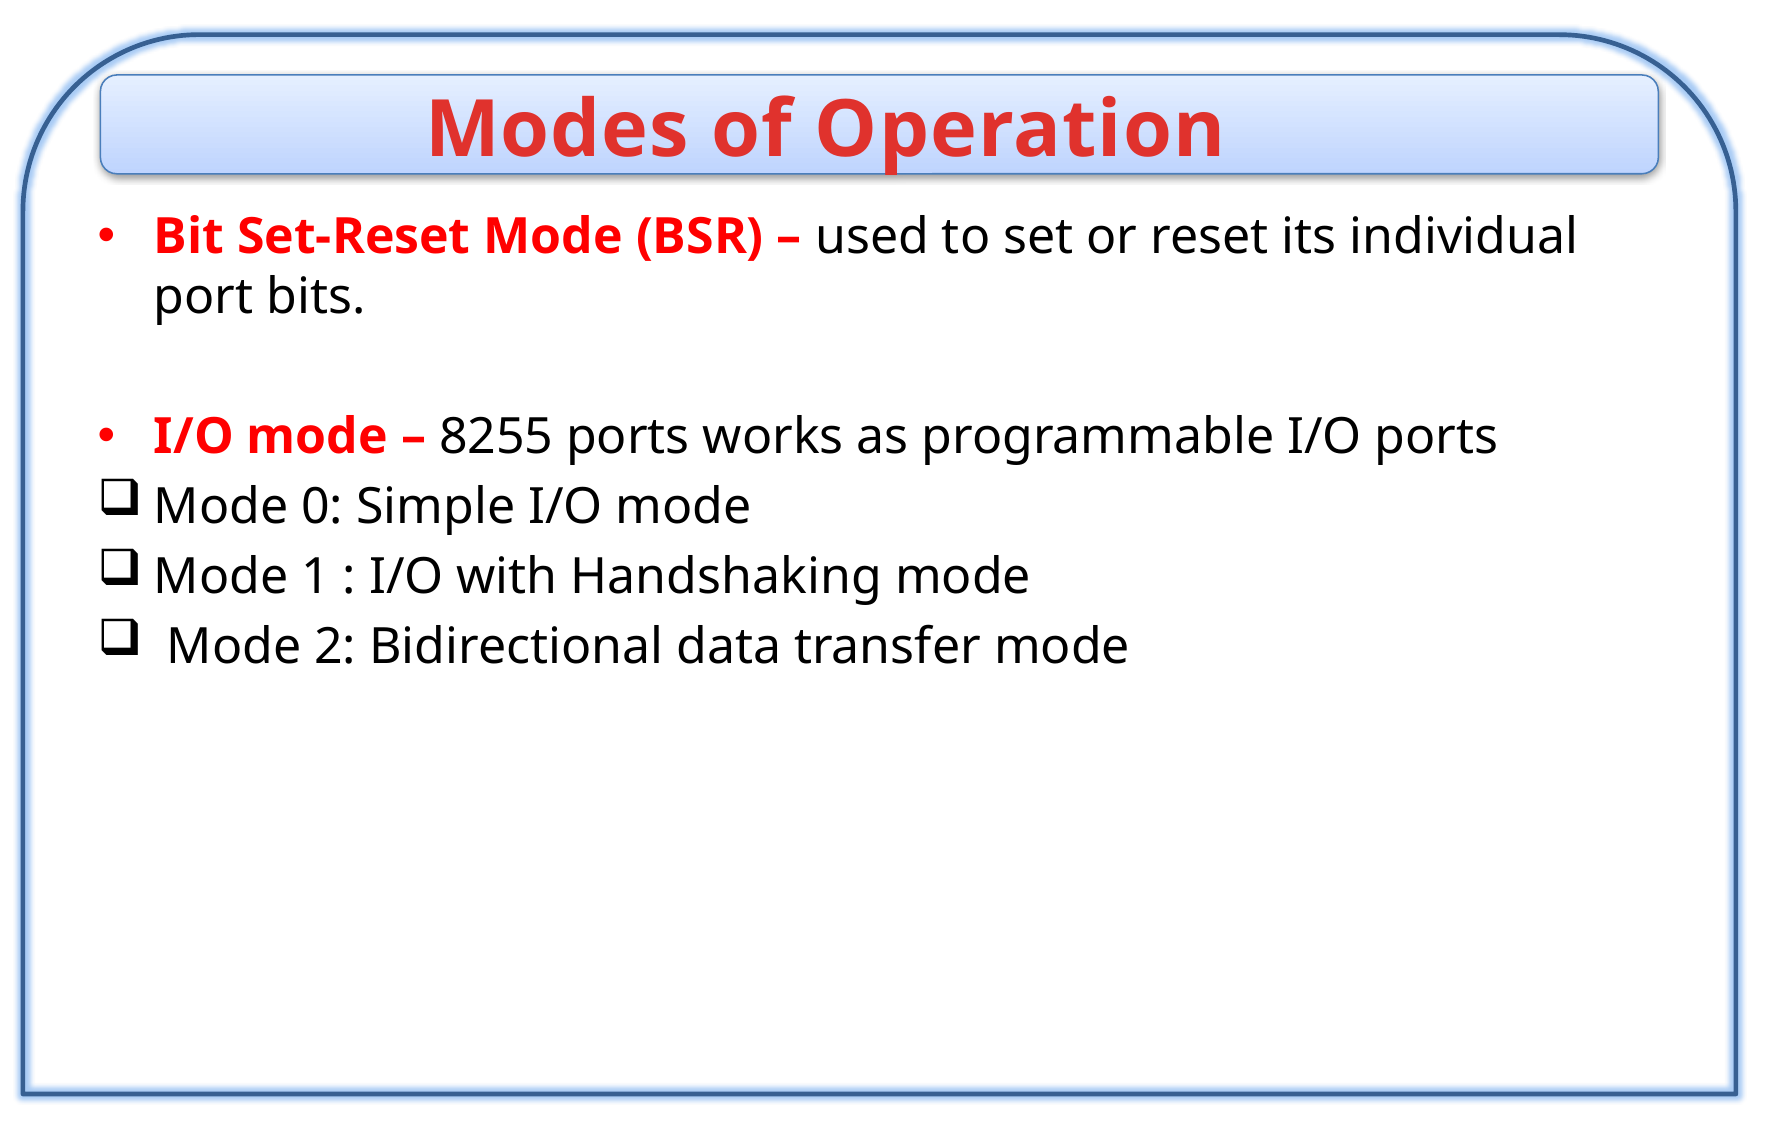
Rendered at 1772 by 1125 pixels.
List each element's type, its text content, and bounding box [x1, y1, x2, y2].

text_box [20, 32, 1738, 1097]
text_box Modes of Operation [99, 74, 1660, 175]
list Bit Set-Reset Mode (BSR) – used to set or reset its individual port bits. I/O mode – 8255 ports works as programmable I/O ports Mode 0: Simple I/O mode Mode 1 : I/O with Handshaking mode Mode 2: Bidirectional data transfer mode [82, 196, 1642, 1024]
